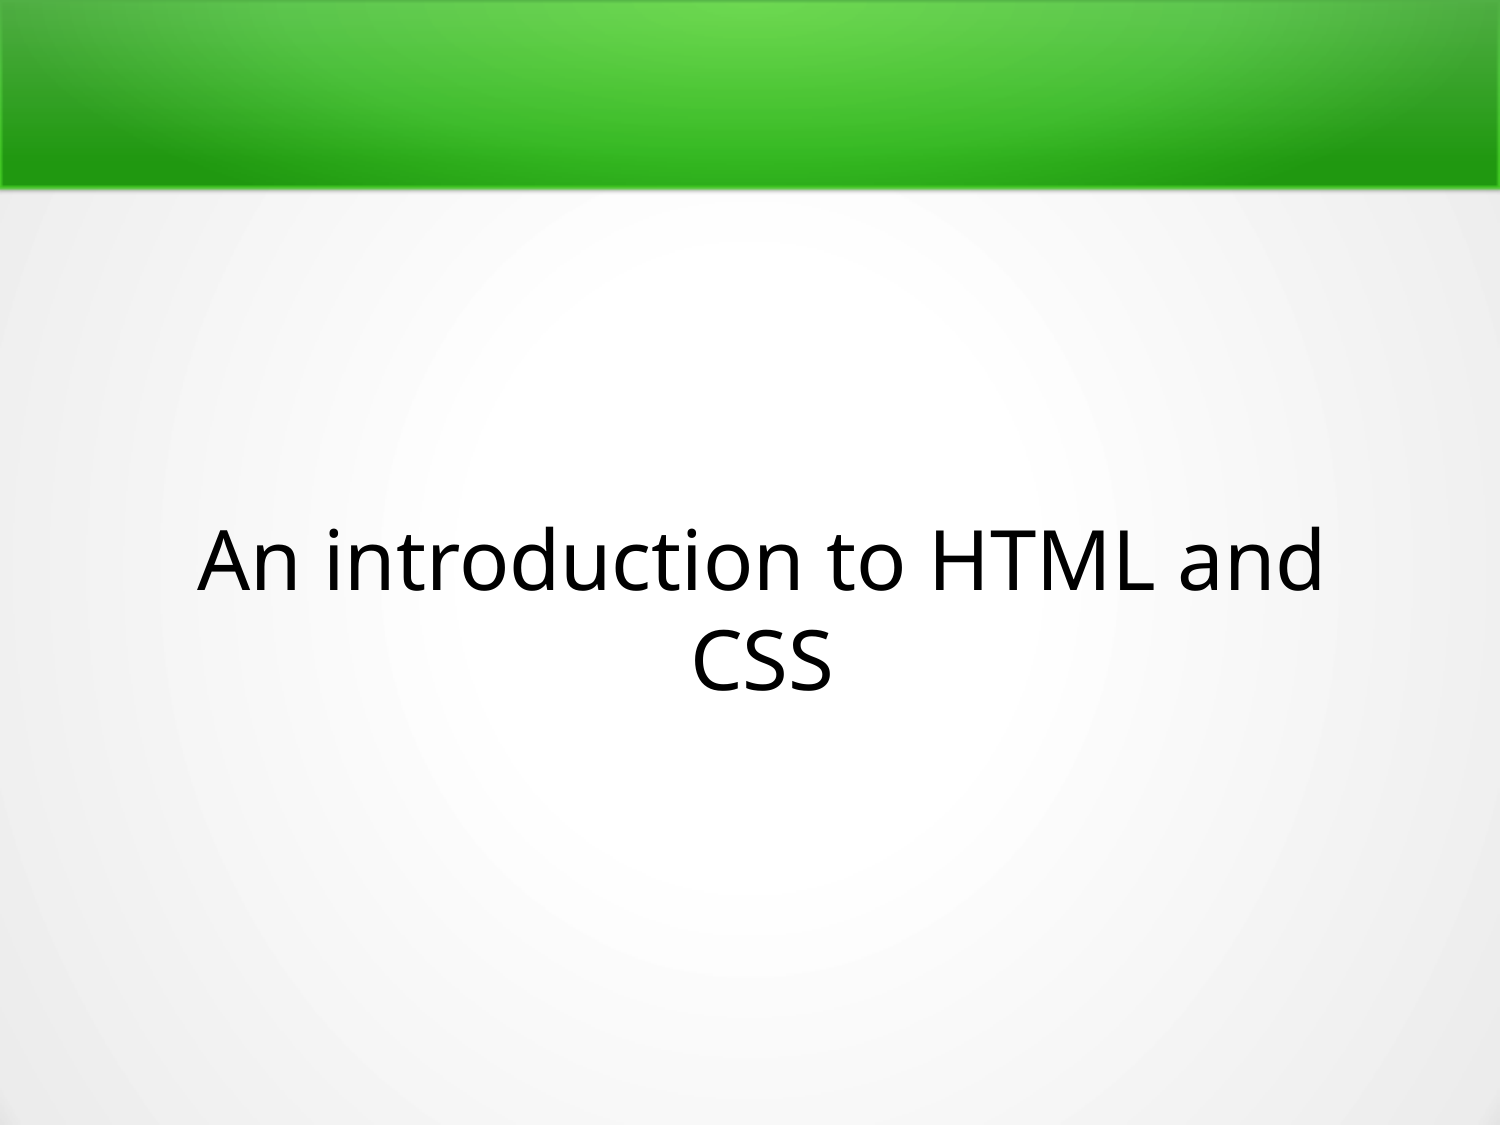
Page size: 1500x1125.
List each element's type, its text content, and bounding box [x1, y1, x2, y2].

picture [0, 0, 1500, 1125]
text_box An introduction to HTML and CSS [162, 500, 1363, 688]
